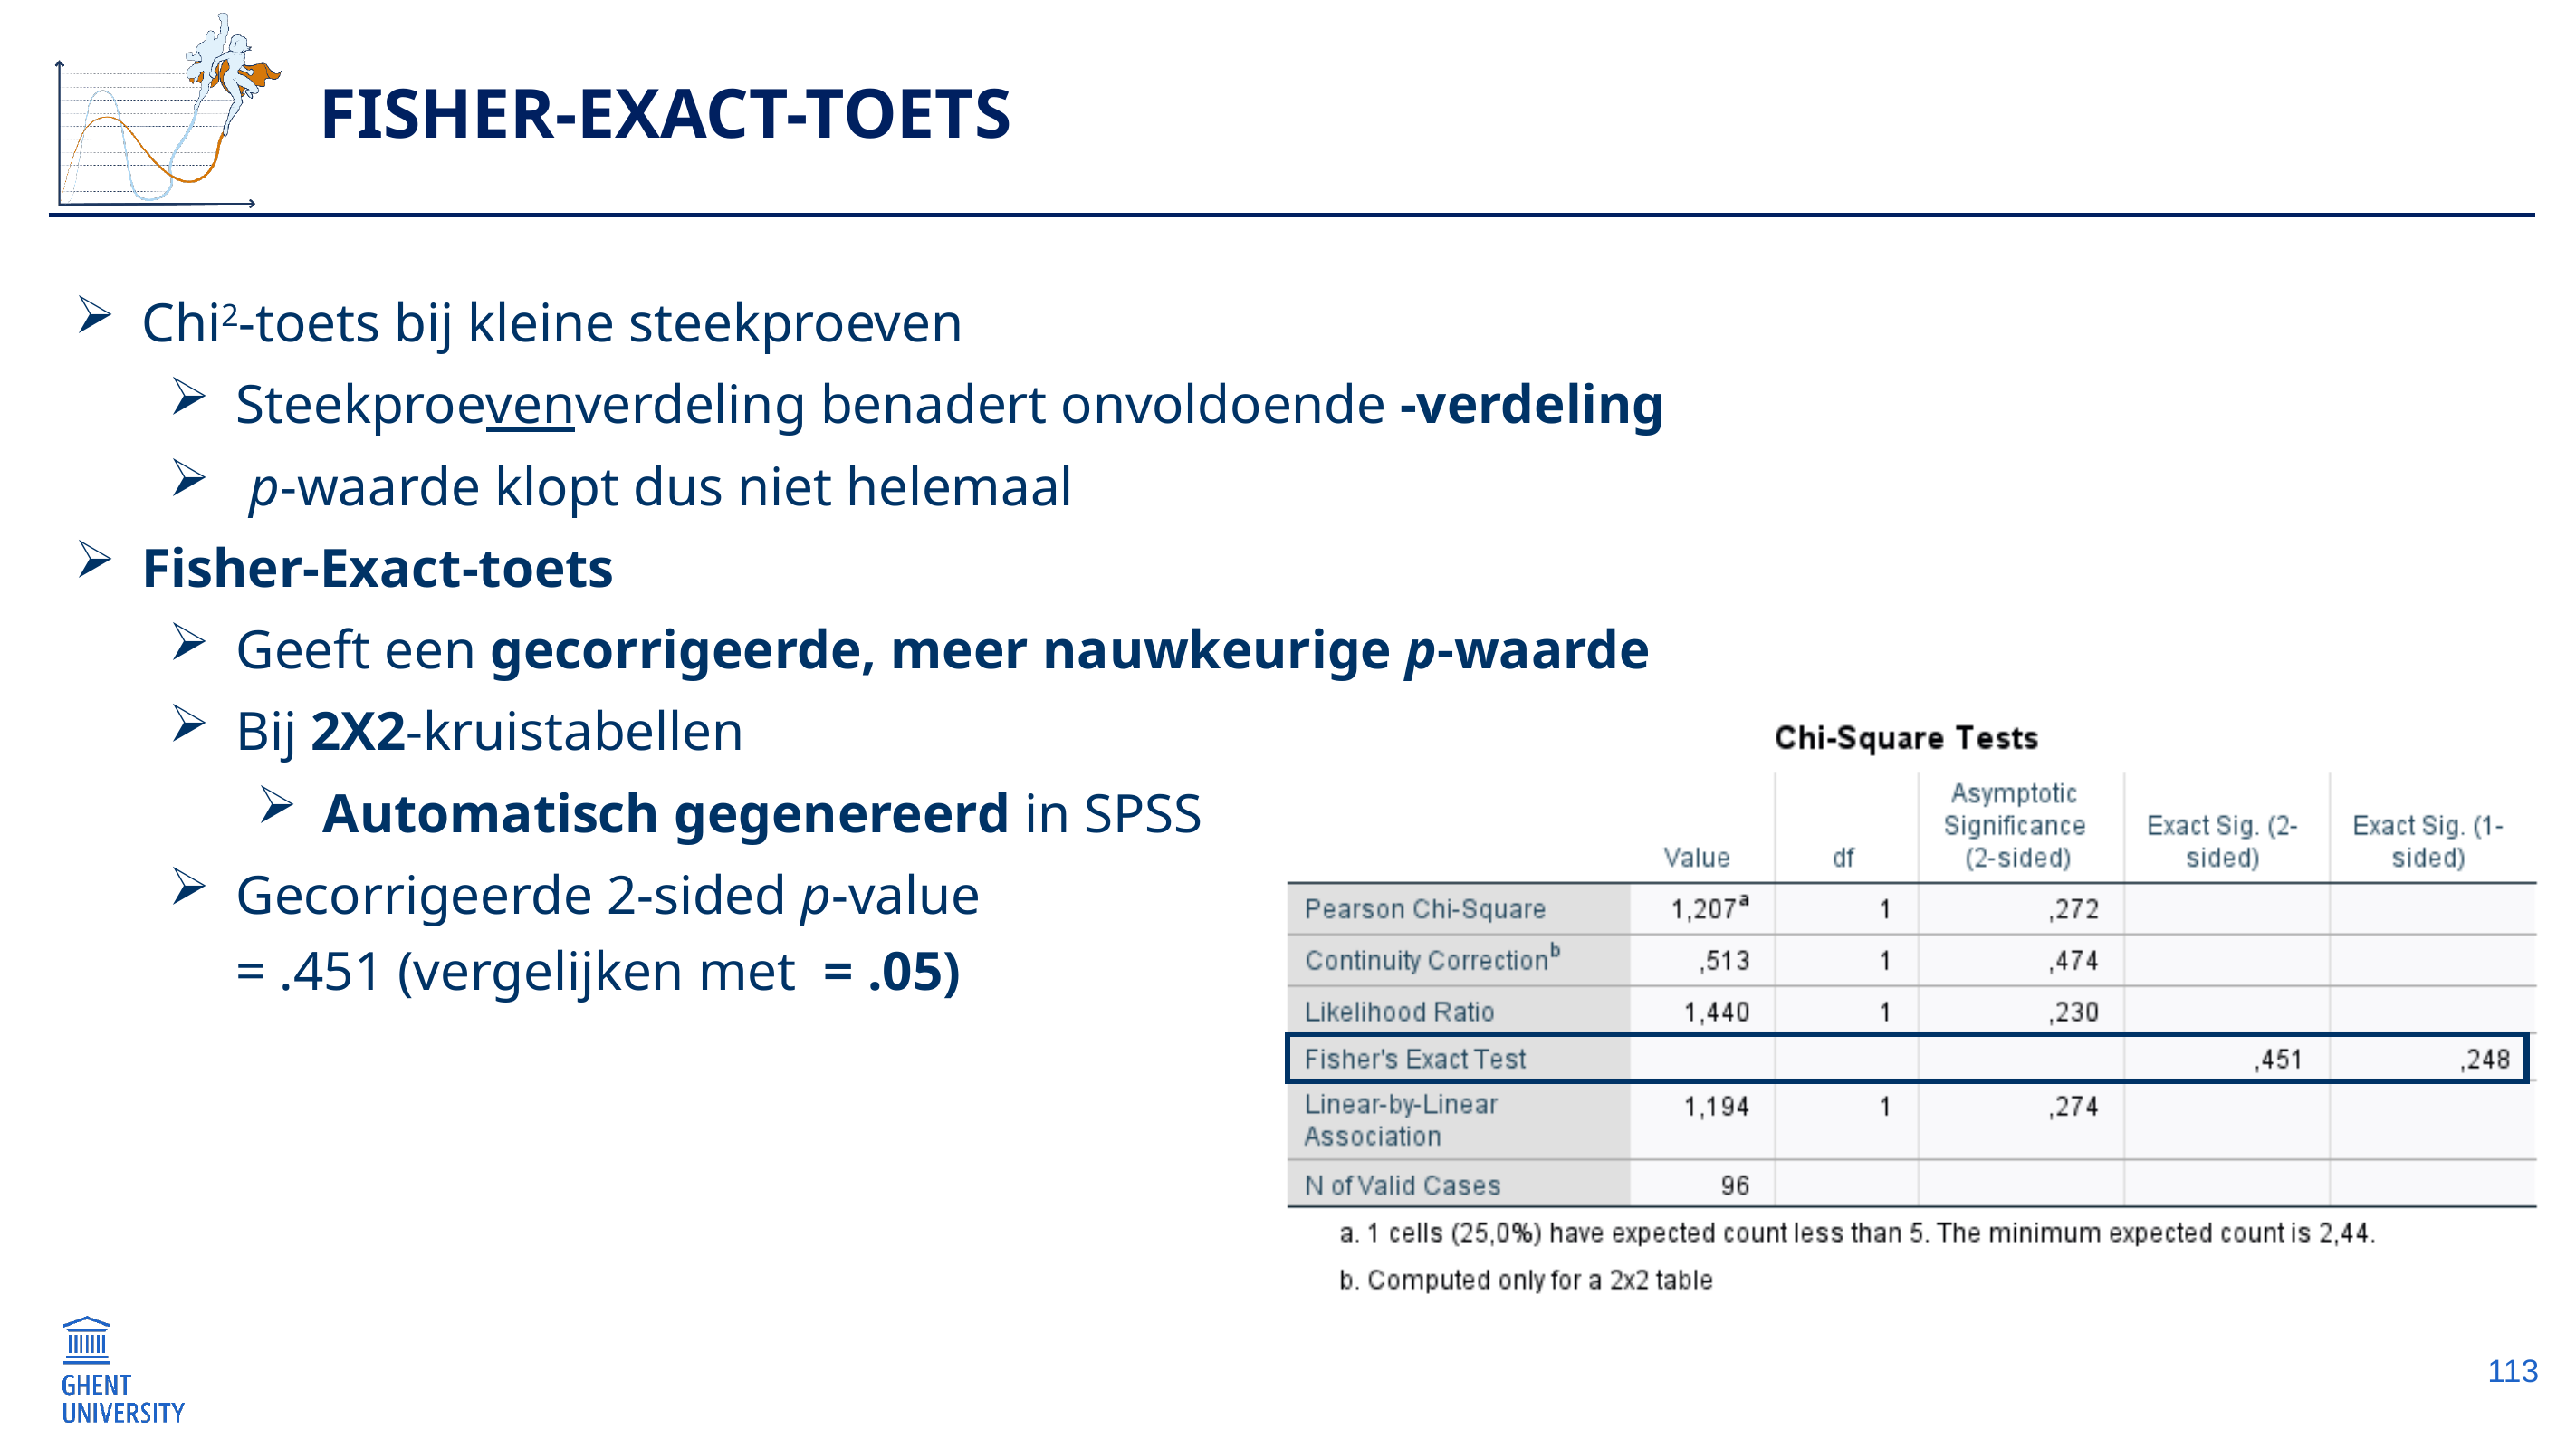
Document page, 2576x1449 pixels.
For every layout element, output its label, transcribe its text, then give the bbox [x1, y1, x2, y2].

picture [5, 0, 306, 318]
picture [82, 299, 109, 314]
slide_number 113 [2415, 1330, 2553, 1408]
title Fisher-Exact-toets [305, 18, 2527, 159]
picture [62, 1175, 411, 1449]
picture [1278, 705, 2552, 1318]
